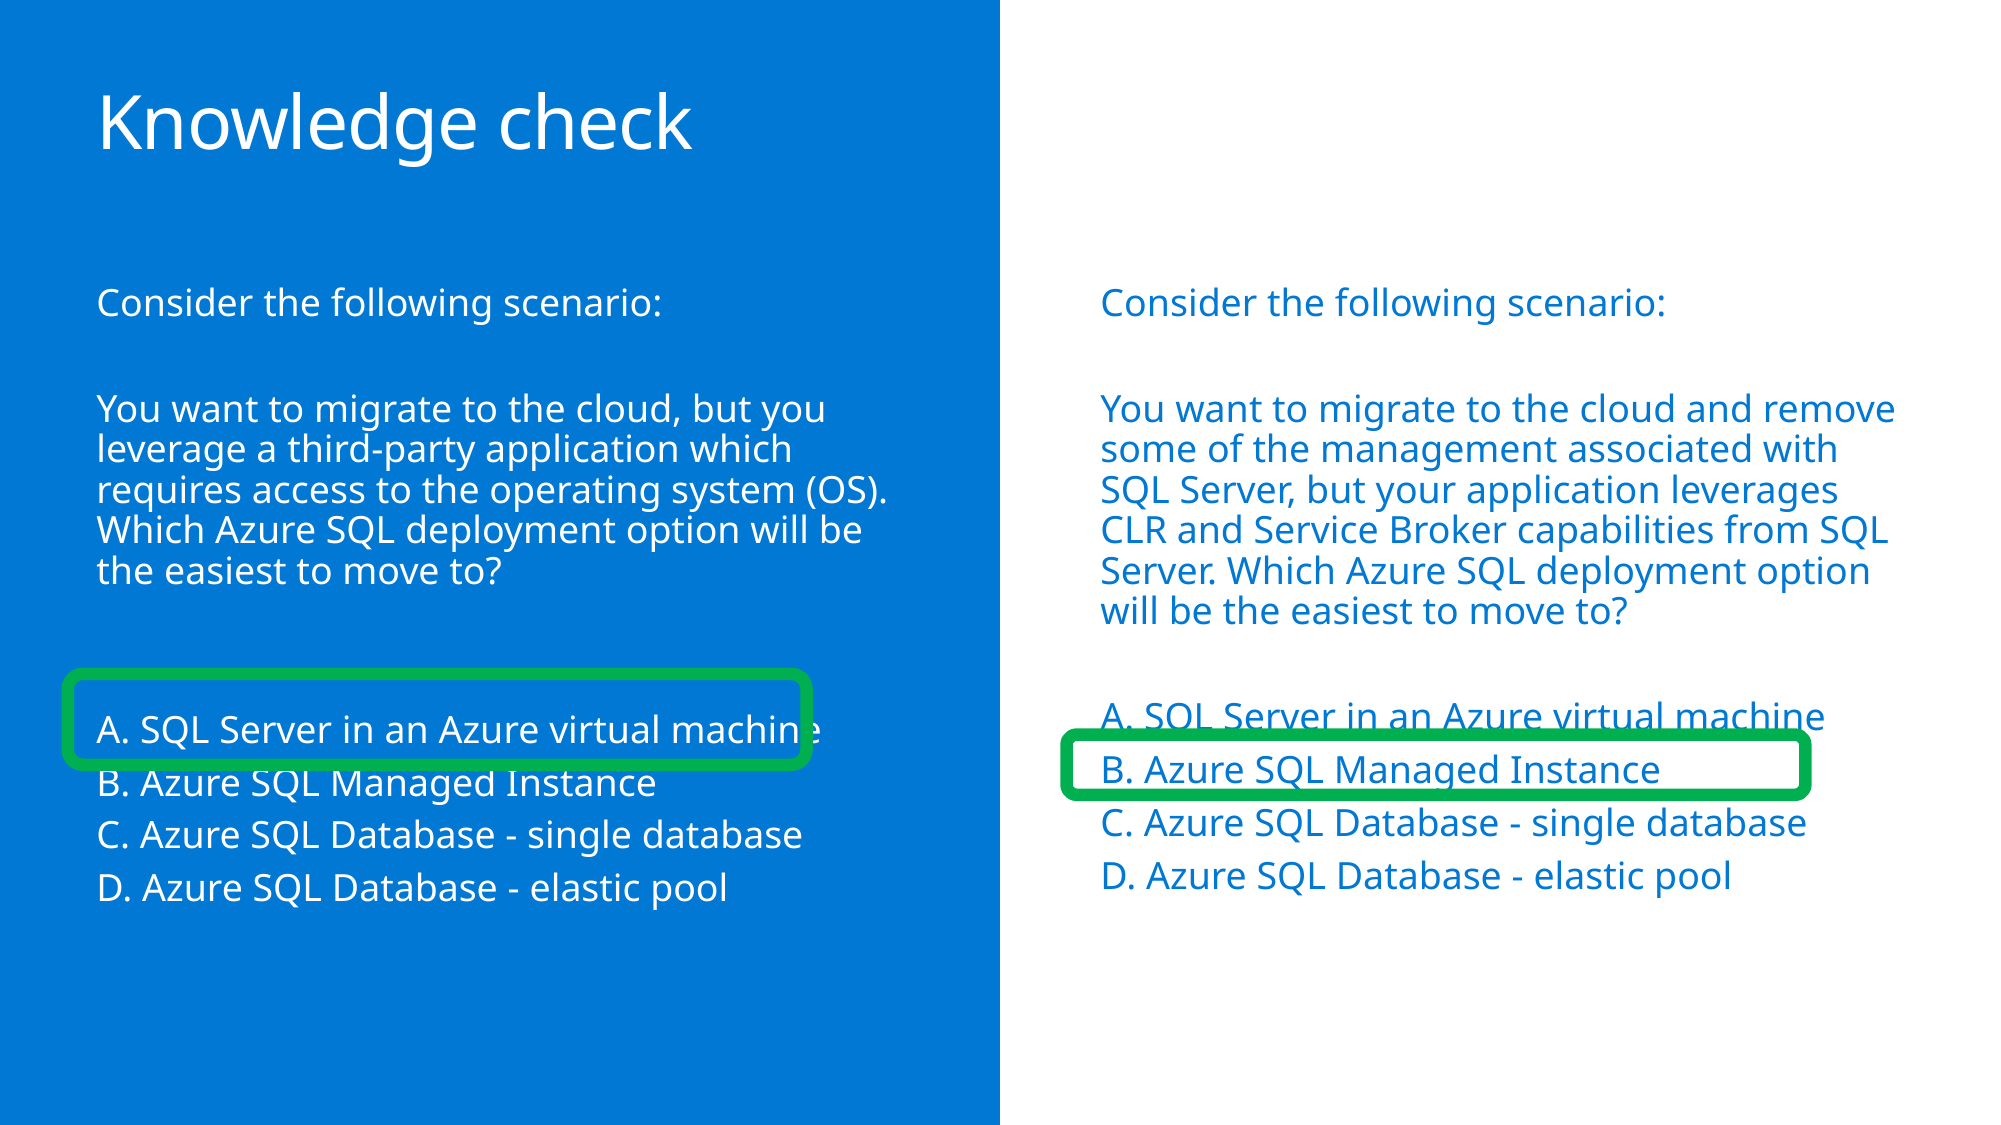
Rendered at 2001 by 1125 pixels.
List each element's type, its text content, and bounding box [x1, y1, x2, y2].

text_box Consider the following scenario: You want to migrate to the cloud and remove some of the management associated with SQL Server, but your application leverages CLR and Service Broker capabilities from SQL Server. Which Azure SQL deployment option will be the easiest to move to? A. SQL Server in an Azure virtual machine B. Azure SQL Managed Instance C. Azure SQL Database - single database D. Azure SQL Database - elastic pool [1100, 283, 1904, 1008]
text_box [1065, 733, 1807, 796]
text_box Consider the following scenario: You want to migrate to the cloud, but you leverage a third-party application which requires access to the operating system (OS). Which Azure SQL deployment option will be the easiest to move to? A. SQL Server in an Azure virtual machine B. Azure SQL Managed Instance C. Azure SQL Database - single database D. Azure SQL Database - elastic pool [96, 283, 900, 950]
text_box [67, 673, 808, 766]
title Knowledge check [96, 75, 900, 166]
